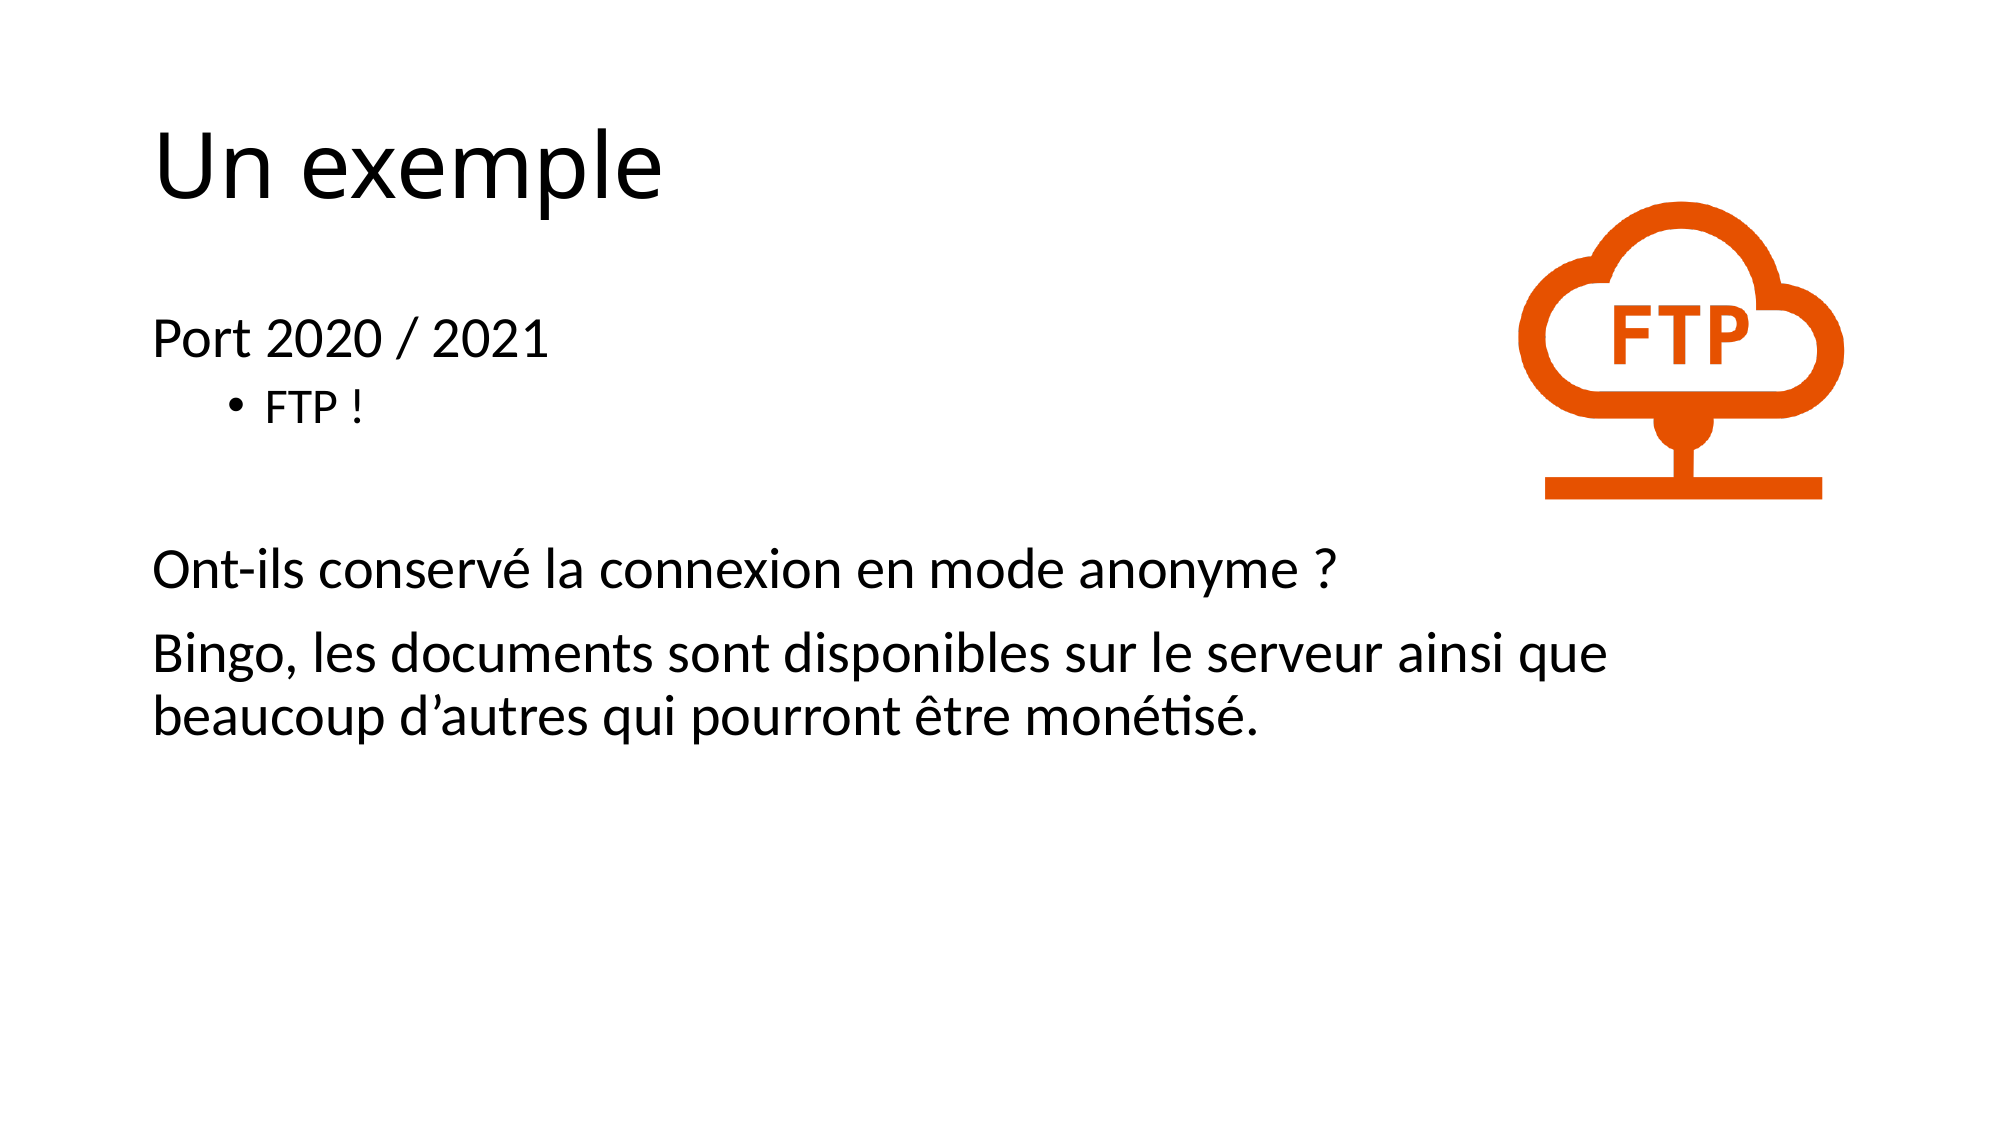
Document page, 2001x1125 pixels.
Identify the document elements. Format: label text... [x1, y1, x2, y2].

list Port 2020 / 2021 FTP ! Ont-ils conservé la connexion en mode anonyme ? Bingo, les documents sont disponibles sur le serveur ainsi que beaucoup d’autres qui pourront être monétisé. [137, 299, 1863, 1014]
picture [1499, 168, 1863, 532]
title Un exemple [137, 59, 1863, 278]
